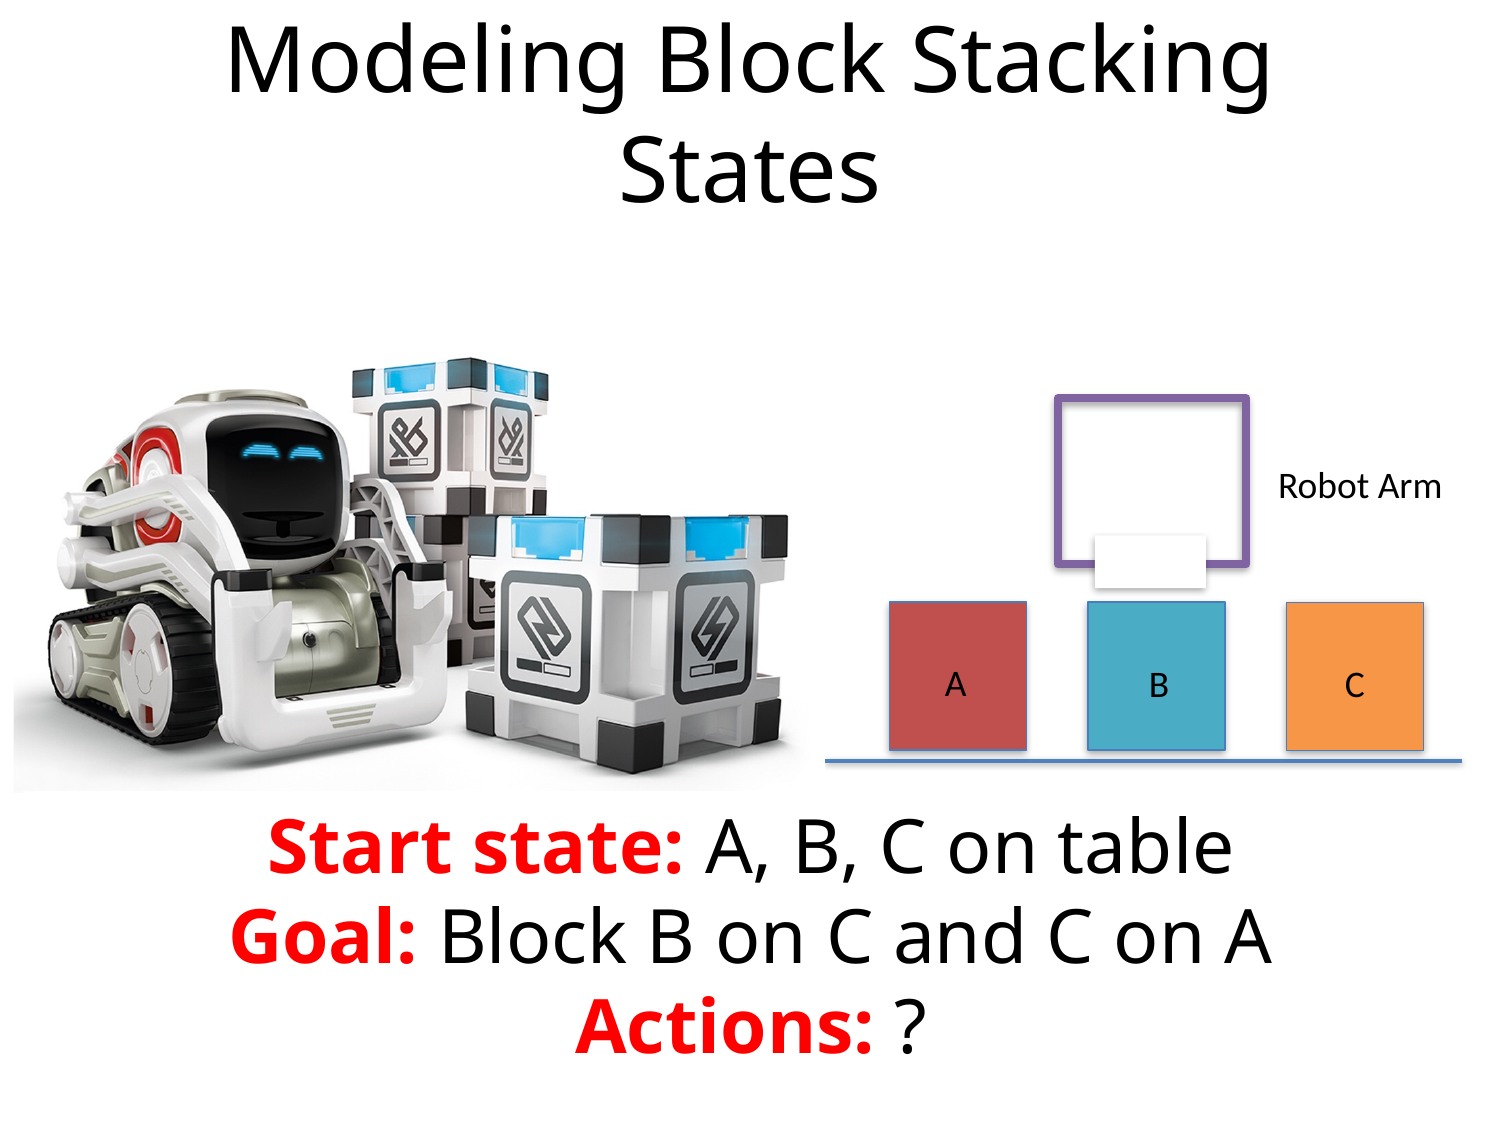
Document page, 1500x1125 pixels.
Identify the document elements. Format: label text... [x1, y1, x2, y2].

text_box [1057, 398, 1247, 589]
text_box [1087, 601, 1226, 751]
title Modeling Block Stacking States [75, 17, 1425, 205]
text_box A [929, 652, 982, 712]
text_box B [1134, 652, 1185, 712]
text_box Start state: A, B, C on table Goal: Block B on C and C on A Actions: ? [22, 791, 1480, 1076]
picture [13, 335, 826, 793]
text_box C [1330, 652, 1380, 712]
text_box [889, 601, 1027, 751]
text_box Robot Arm [1263, 454, 1458, 514]
text_box [1286, 602, 1424, 751]
